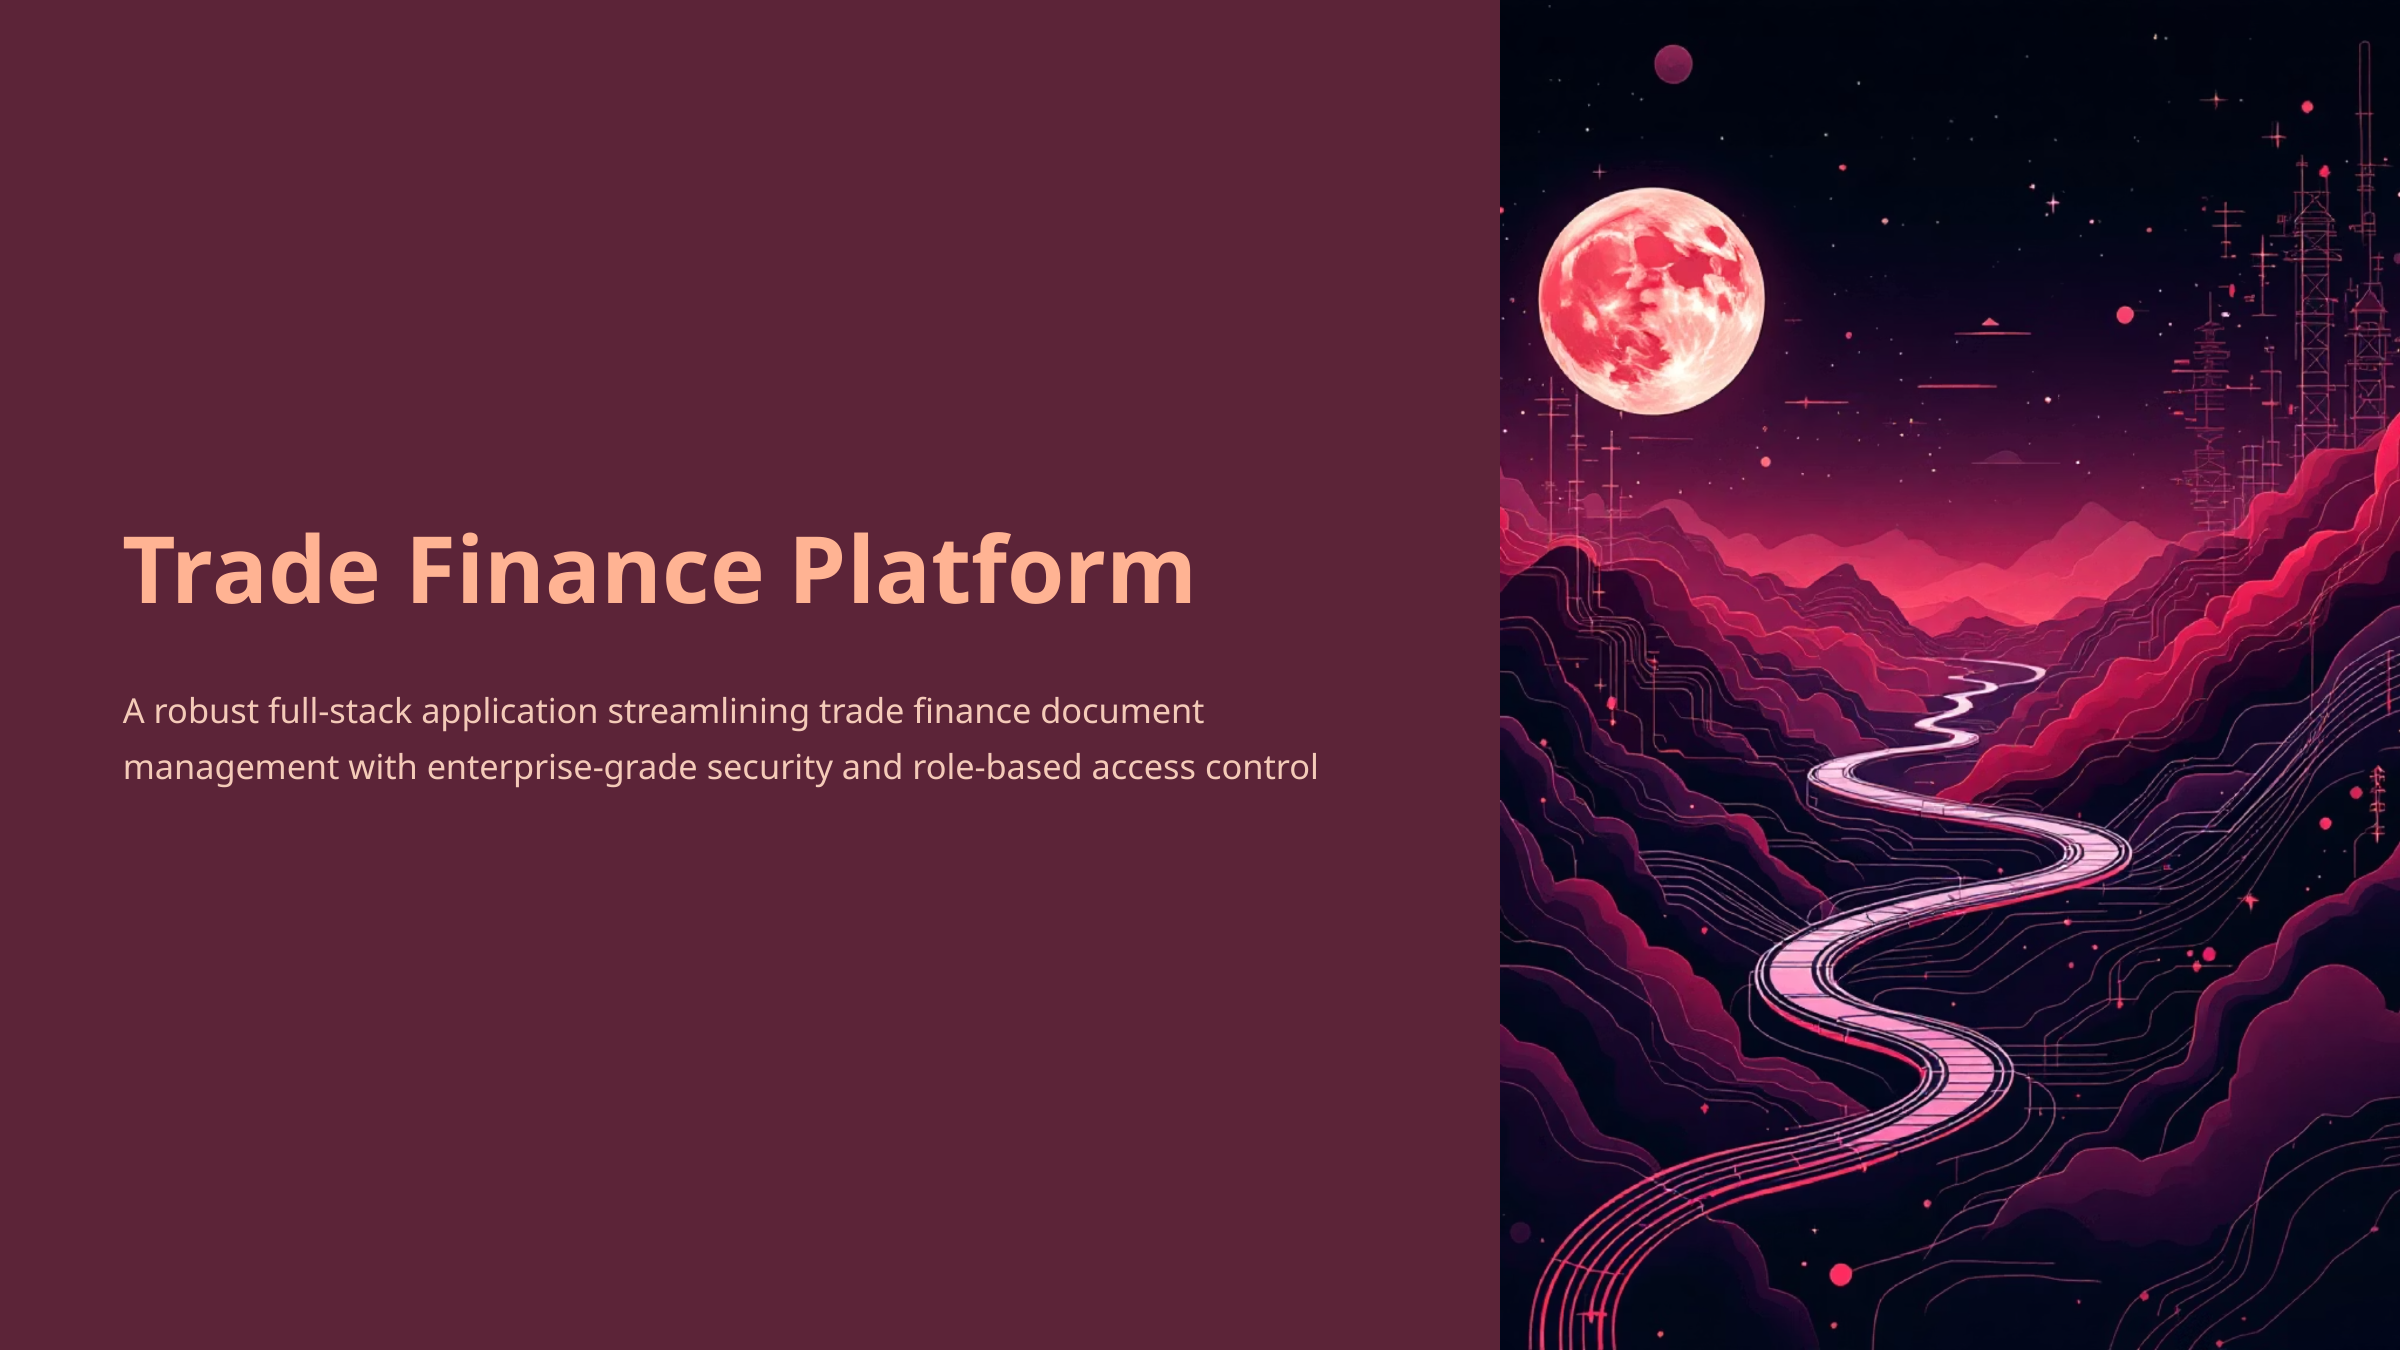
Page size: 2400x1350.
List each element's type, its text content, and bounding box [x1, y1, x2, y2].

text_box Trade Finance Platform [122, 505, 1186, 623]
picture [1499, 0, 2400, 1350]
text_box A robust full-stack application streamlining trade finance document management with enterprise-grade security and role-based access control [122, 675, 1377, 845]
